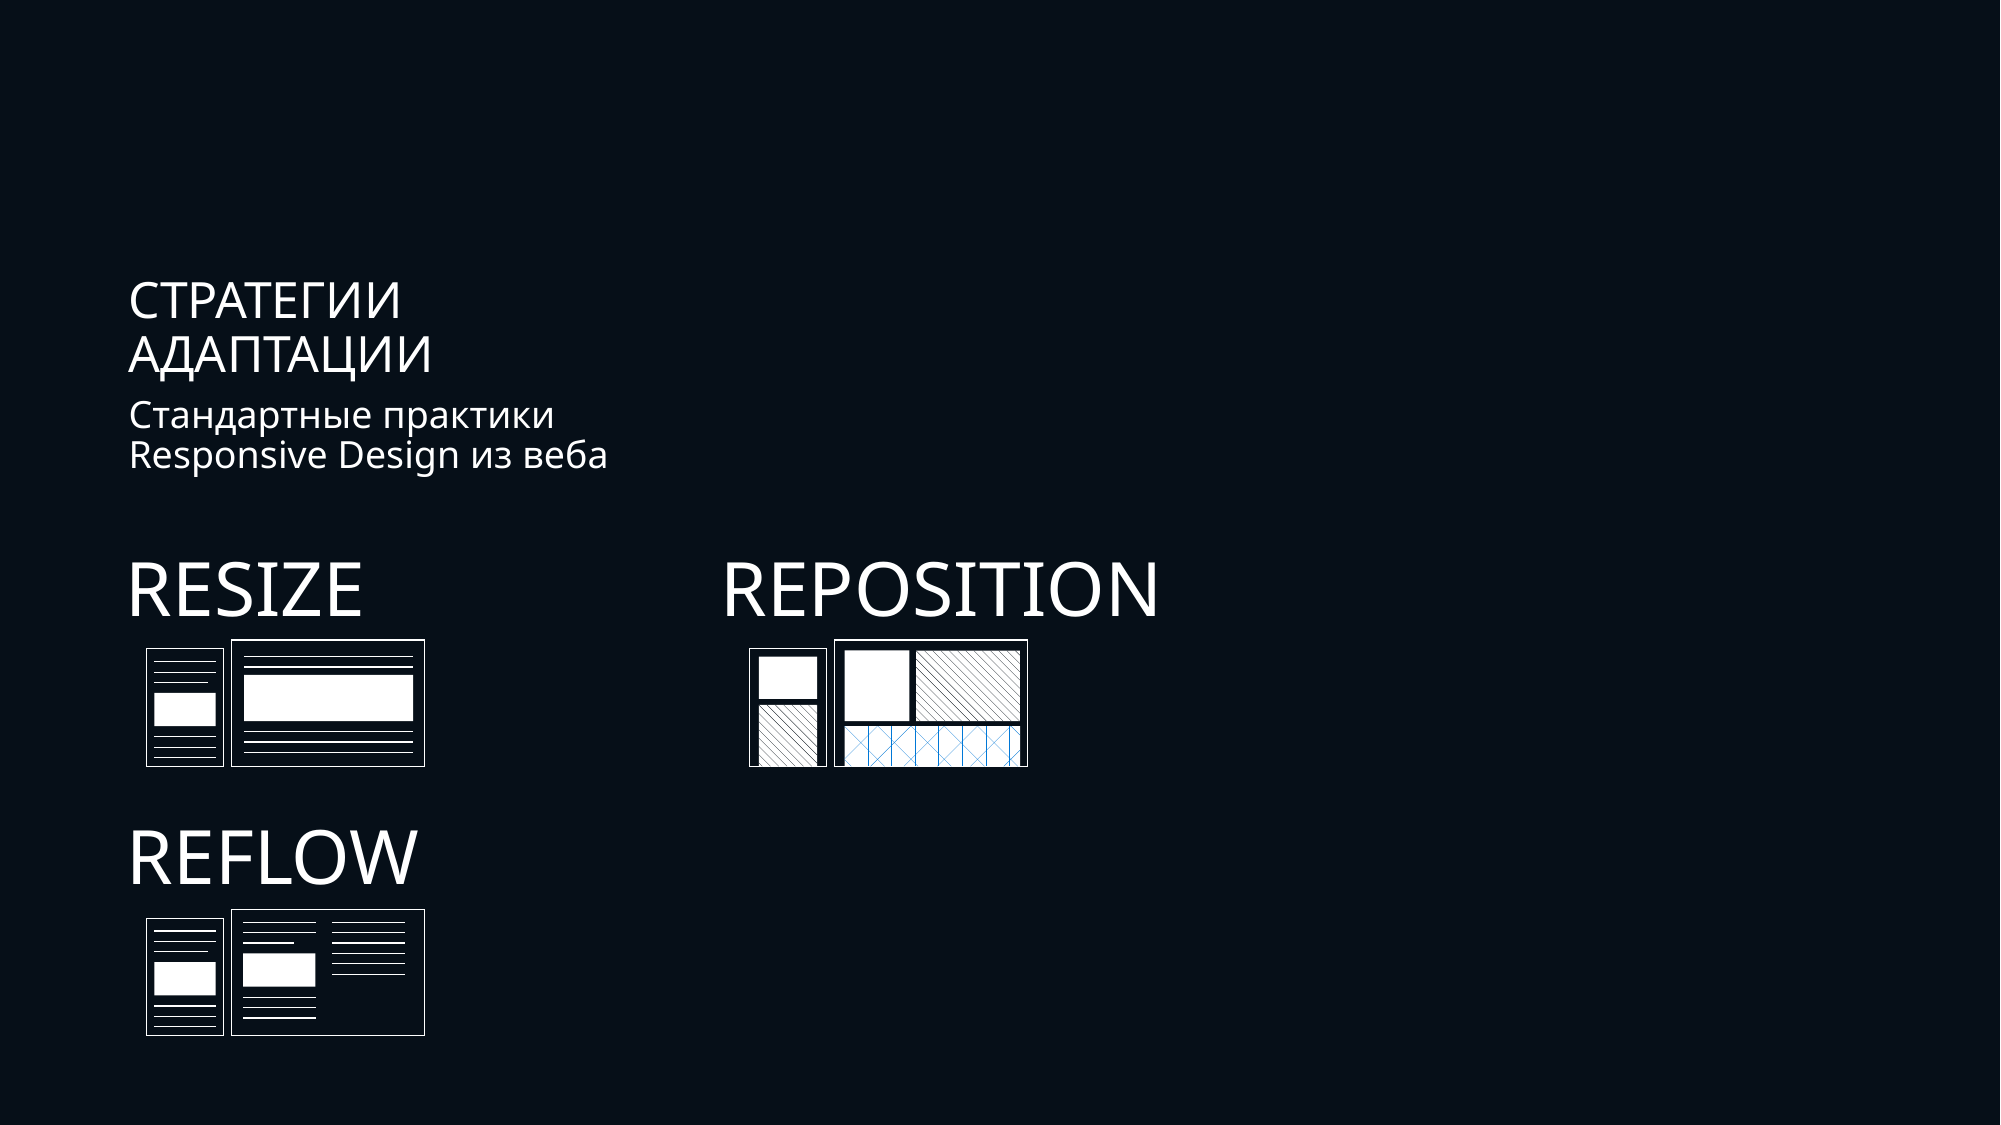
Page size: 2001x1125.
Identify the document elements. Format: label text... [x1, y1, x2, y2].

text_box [122, 533, 425, 767]
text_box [122, 802, 425, 1036]
text_box СТРАТЕГИИ АДАПТАЦИИ Стандартные практики Responsive Design из веба [98, 251, 639, 501]
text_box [725, 533, 1158, 767]
